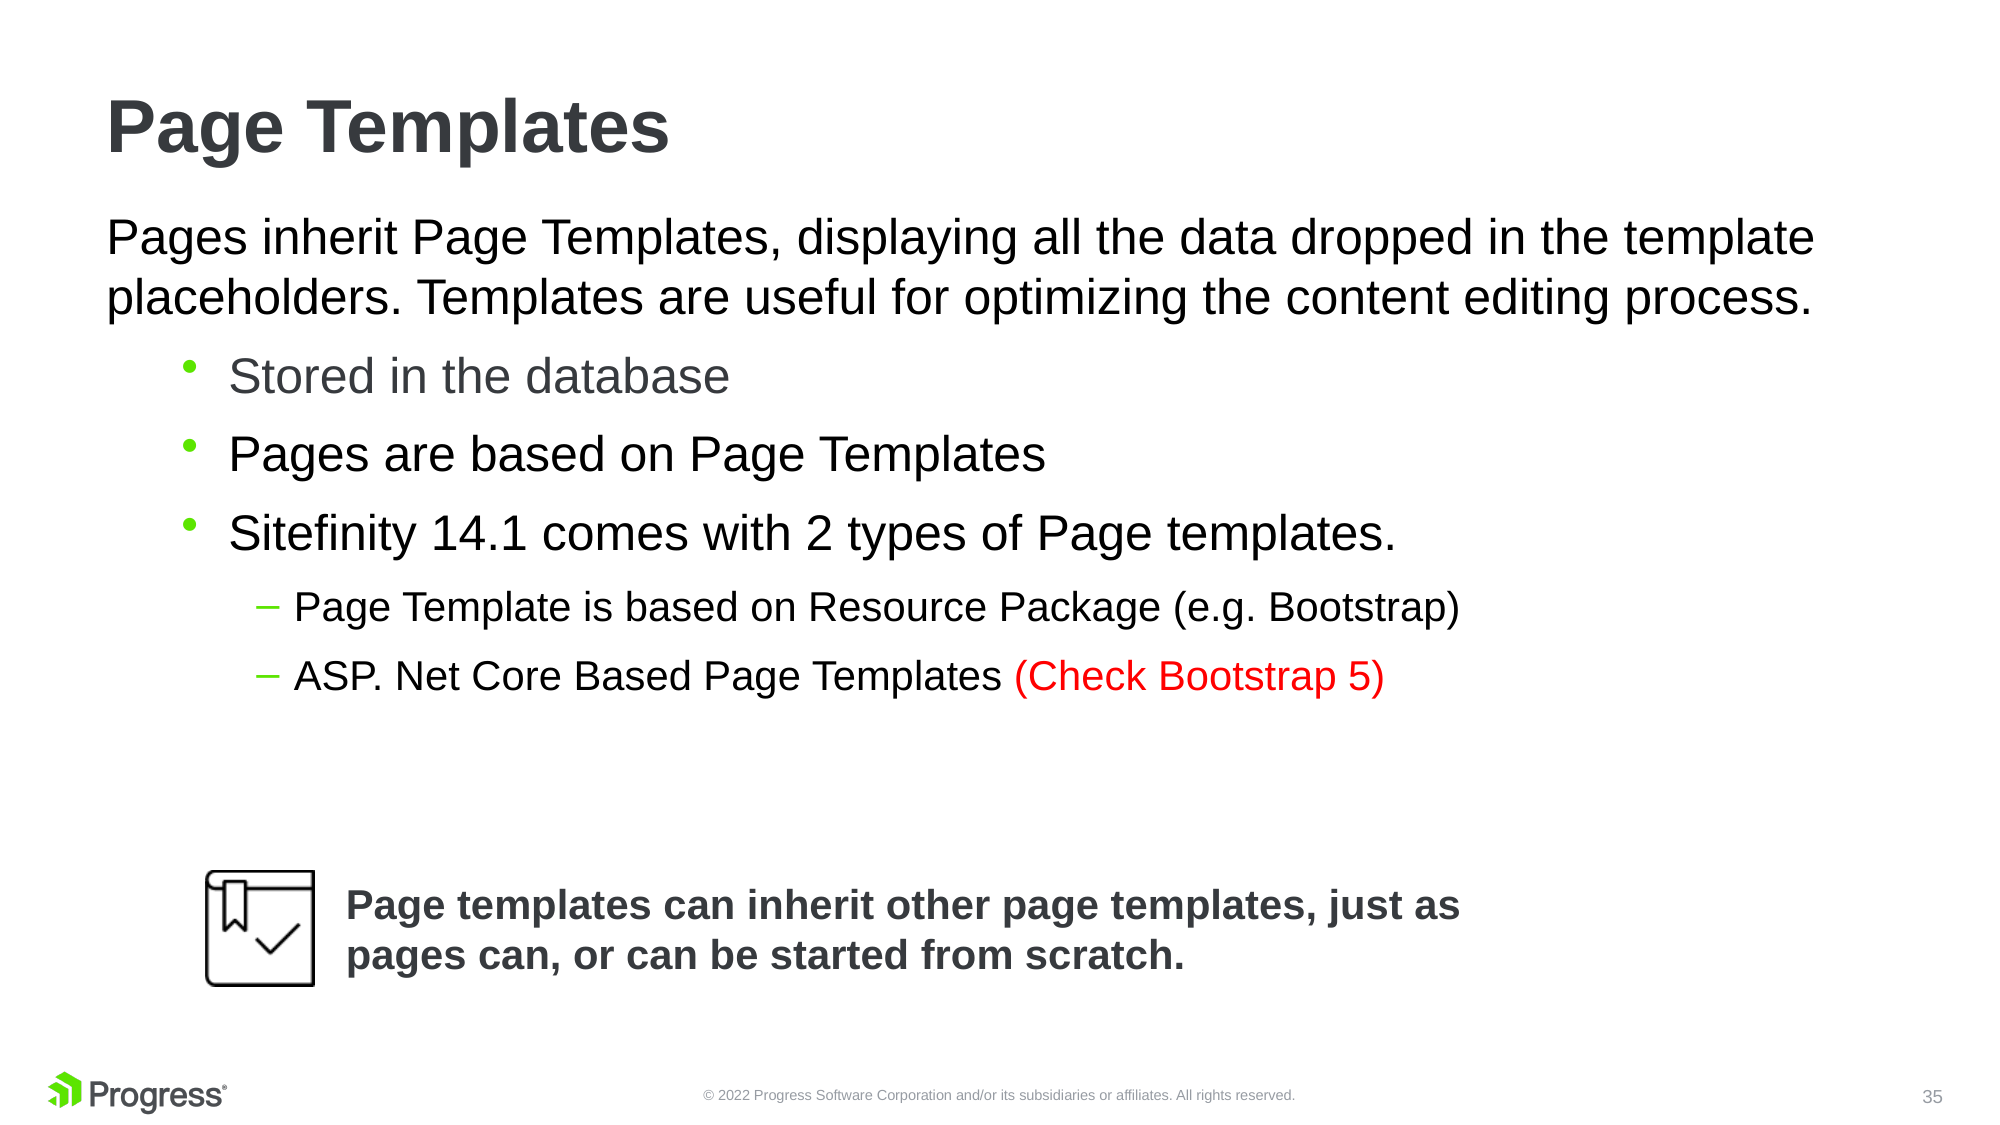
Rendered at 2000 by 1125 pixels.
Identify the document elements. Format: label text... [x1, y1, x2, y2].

title Page Templates [91, 80, 1888, 177]
picture [205, 869, 315, 987]
list Pages inherit Page Templates, displaying all the data dropped in the template placeholders. Templates are useful for optimizing the content editing process. Stored in the database Pages are based on Page Templates Sitefinity 14.1 comes with 2 types of Page templates. Page Template is based on Resource Package (e.g. Bootstrap) ASP. Net Core Based Page Templates (Check Bootstrap 5) [91, 196, 1888, 1046]
text_box Page templates can inherit other page templates, just as pages can, or can be started from scratch. [330, 870, 1523, 985]
